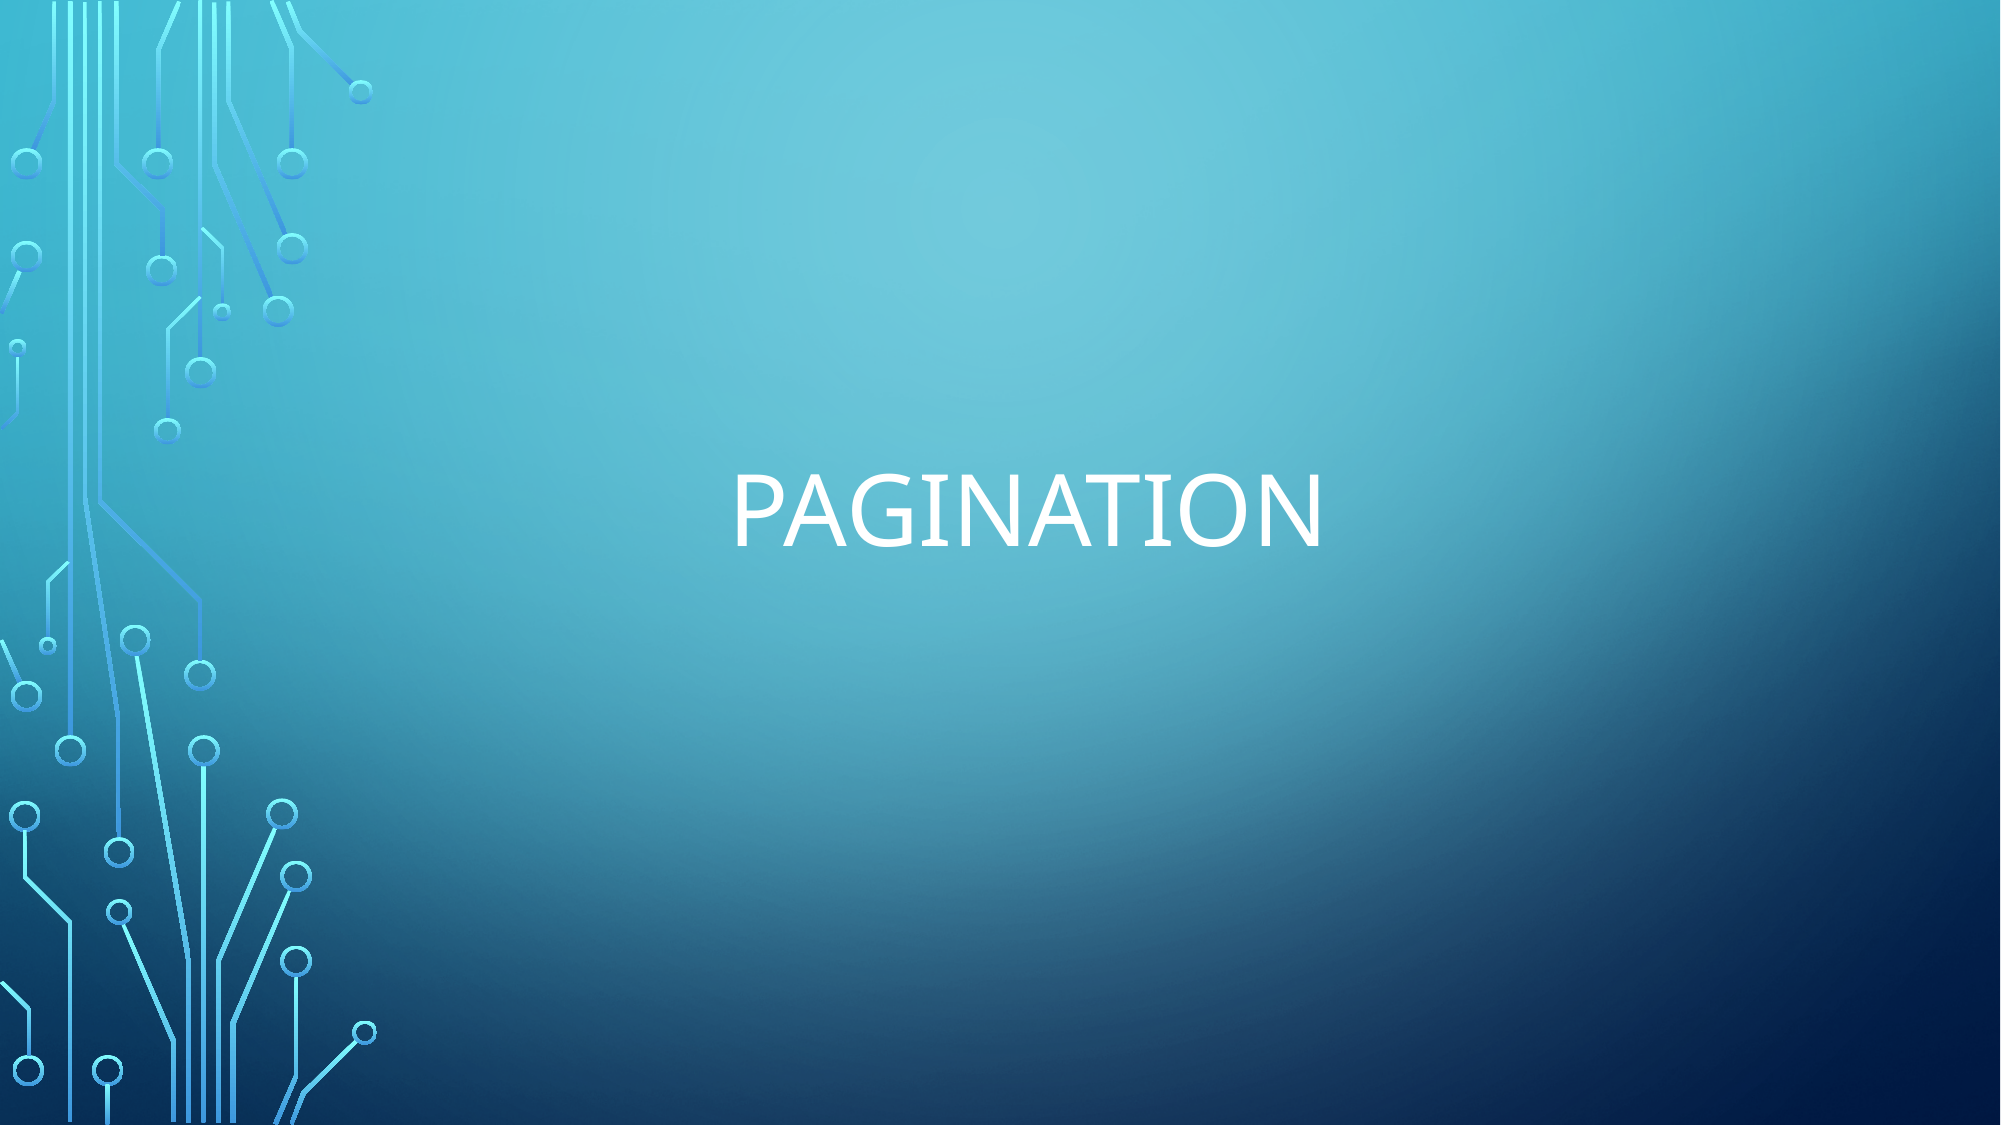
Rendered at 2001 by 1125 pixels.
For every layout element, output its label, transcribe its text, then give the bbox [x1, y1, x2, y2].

title pagination [307, 184, 1750, 576]
